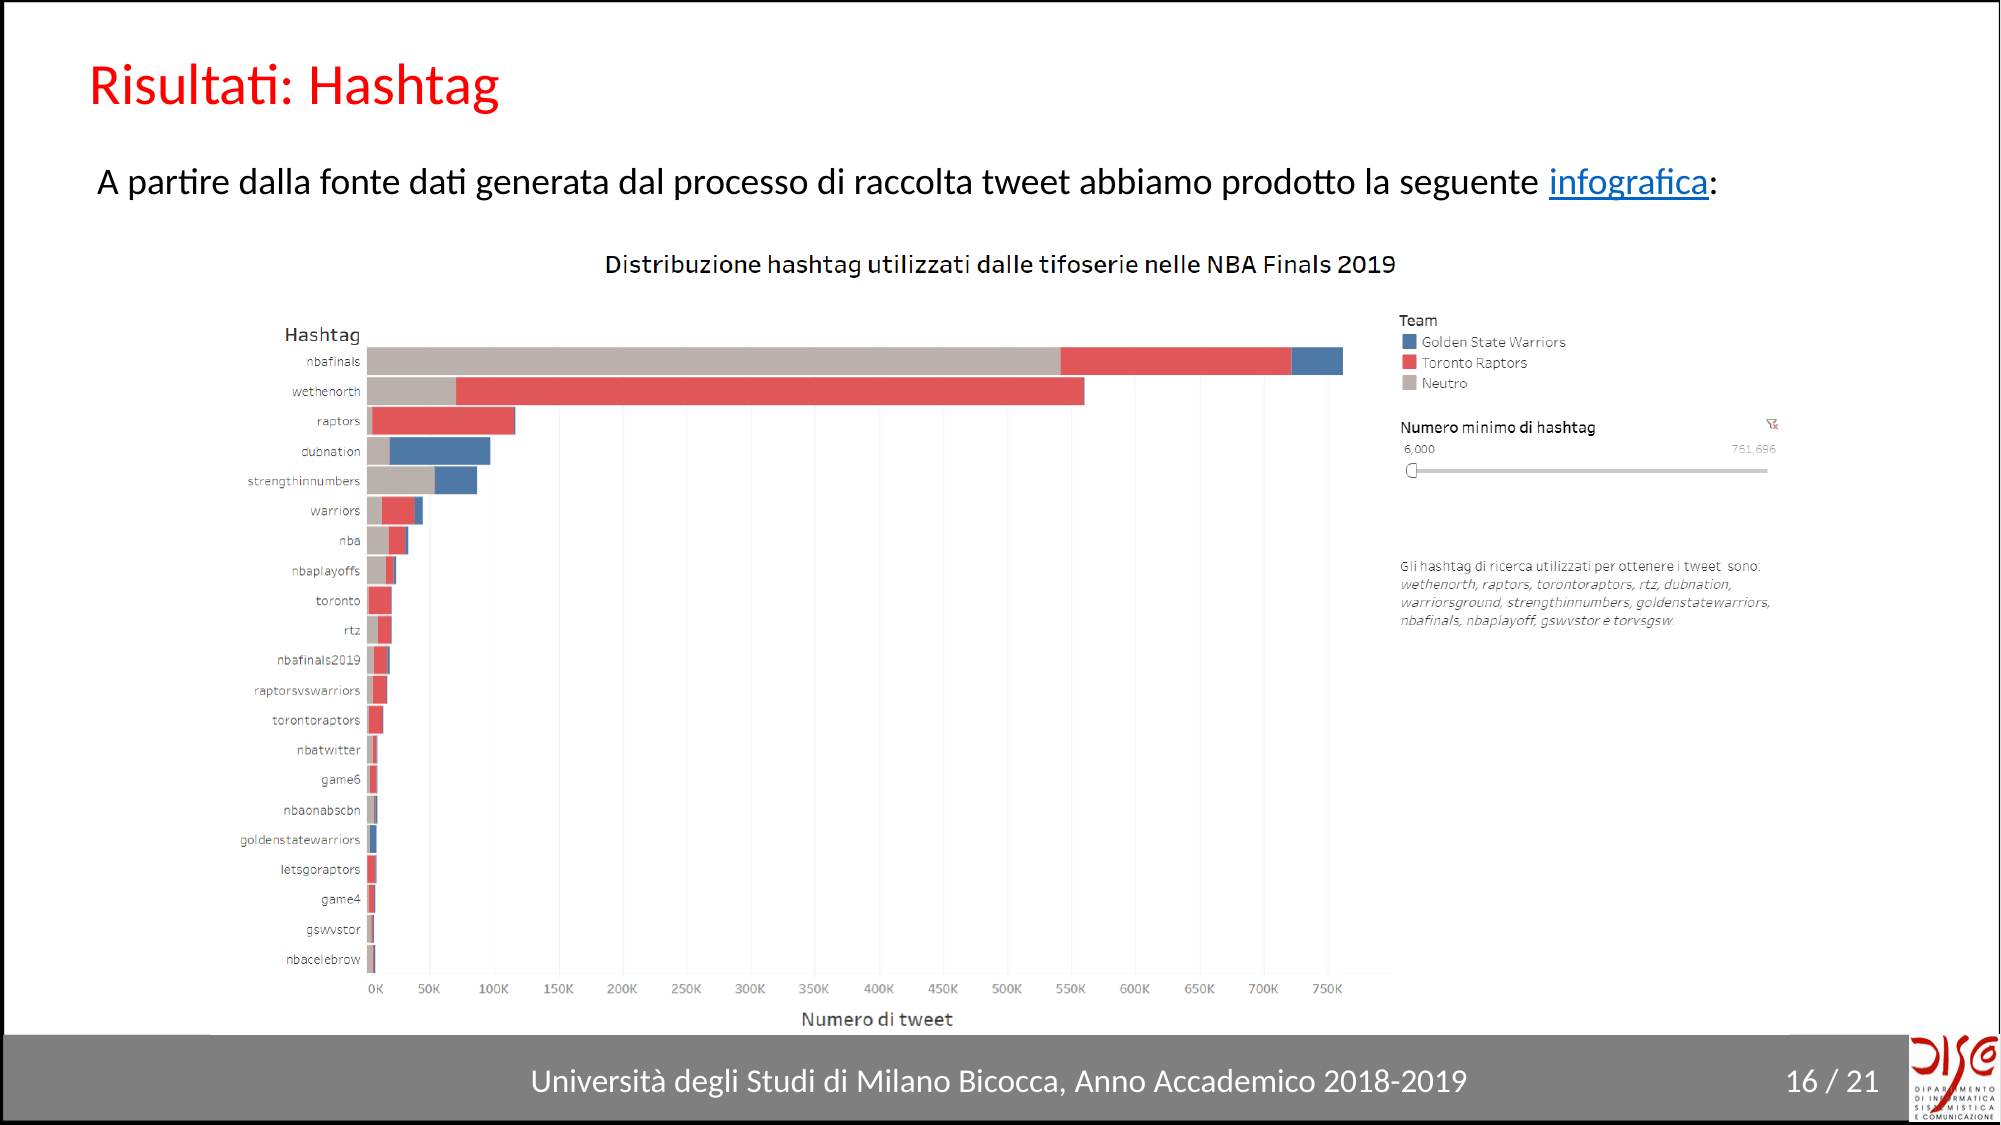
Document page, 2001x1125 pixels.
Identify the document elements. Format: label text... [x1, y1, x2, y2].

text_box A partire dalla fonte dati generata dal processo di raccolta tweet abbiamo prodotto la seguente infografica: [82, 149, 1734, 210]
text_box Università degli Studi di Milano Bicocca, Anno Accademico 2018-2019 [515, 1051, 1484, 1107]
picture [0, 0, 2001, 1125]
text_box Risultati: Hashtag [75, 38, 515, 124]
text_box 16 / 21 [1770, 1051, 1895, 1107]
